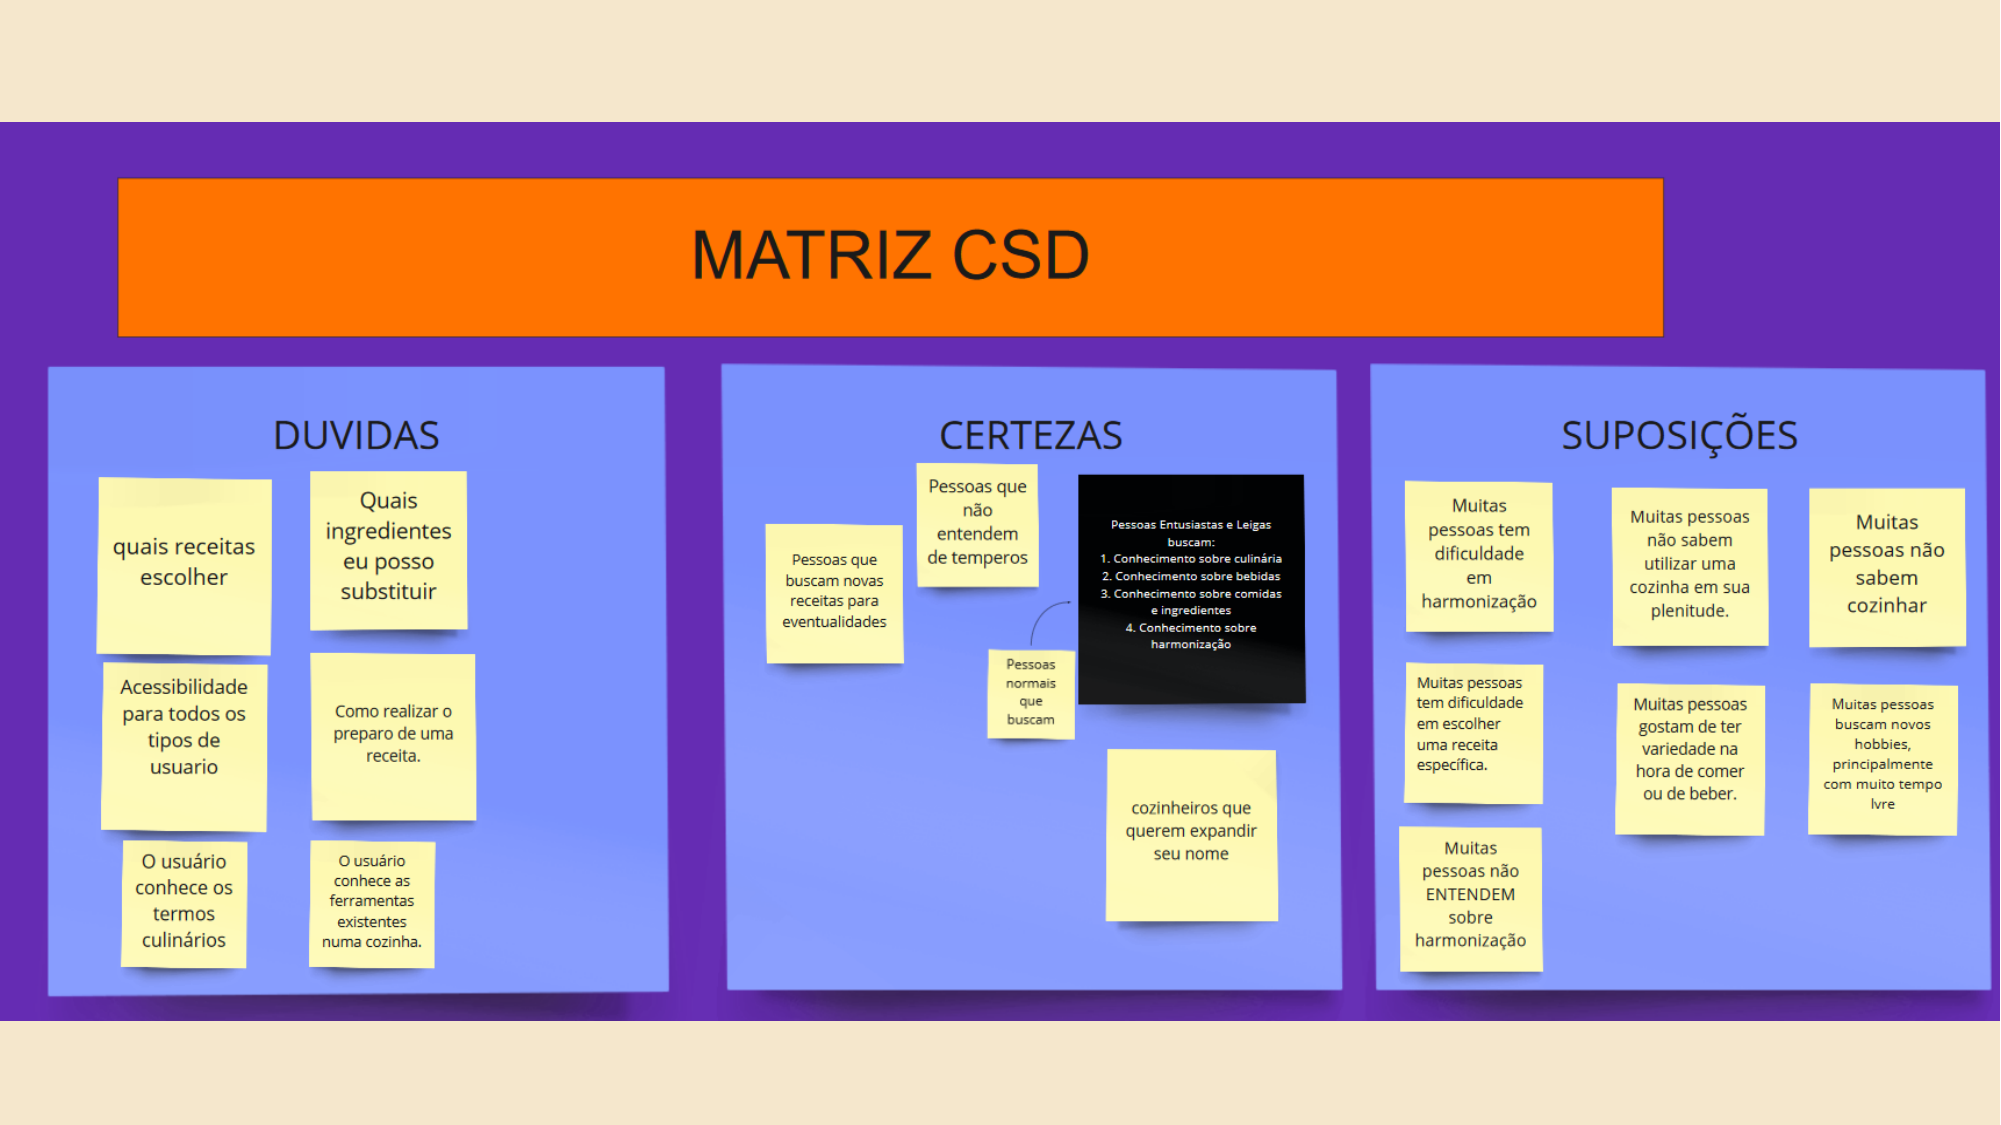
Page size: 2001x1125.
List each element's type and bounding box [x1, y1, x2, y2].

picture [0, 122, 2000, 1021]
